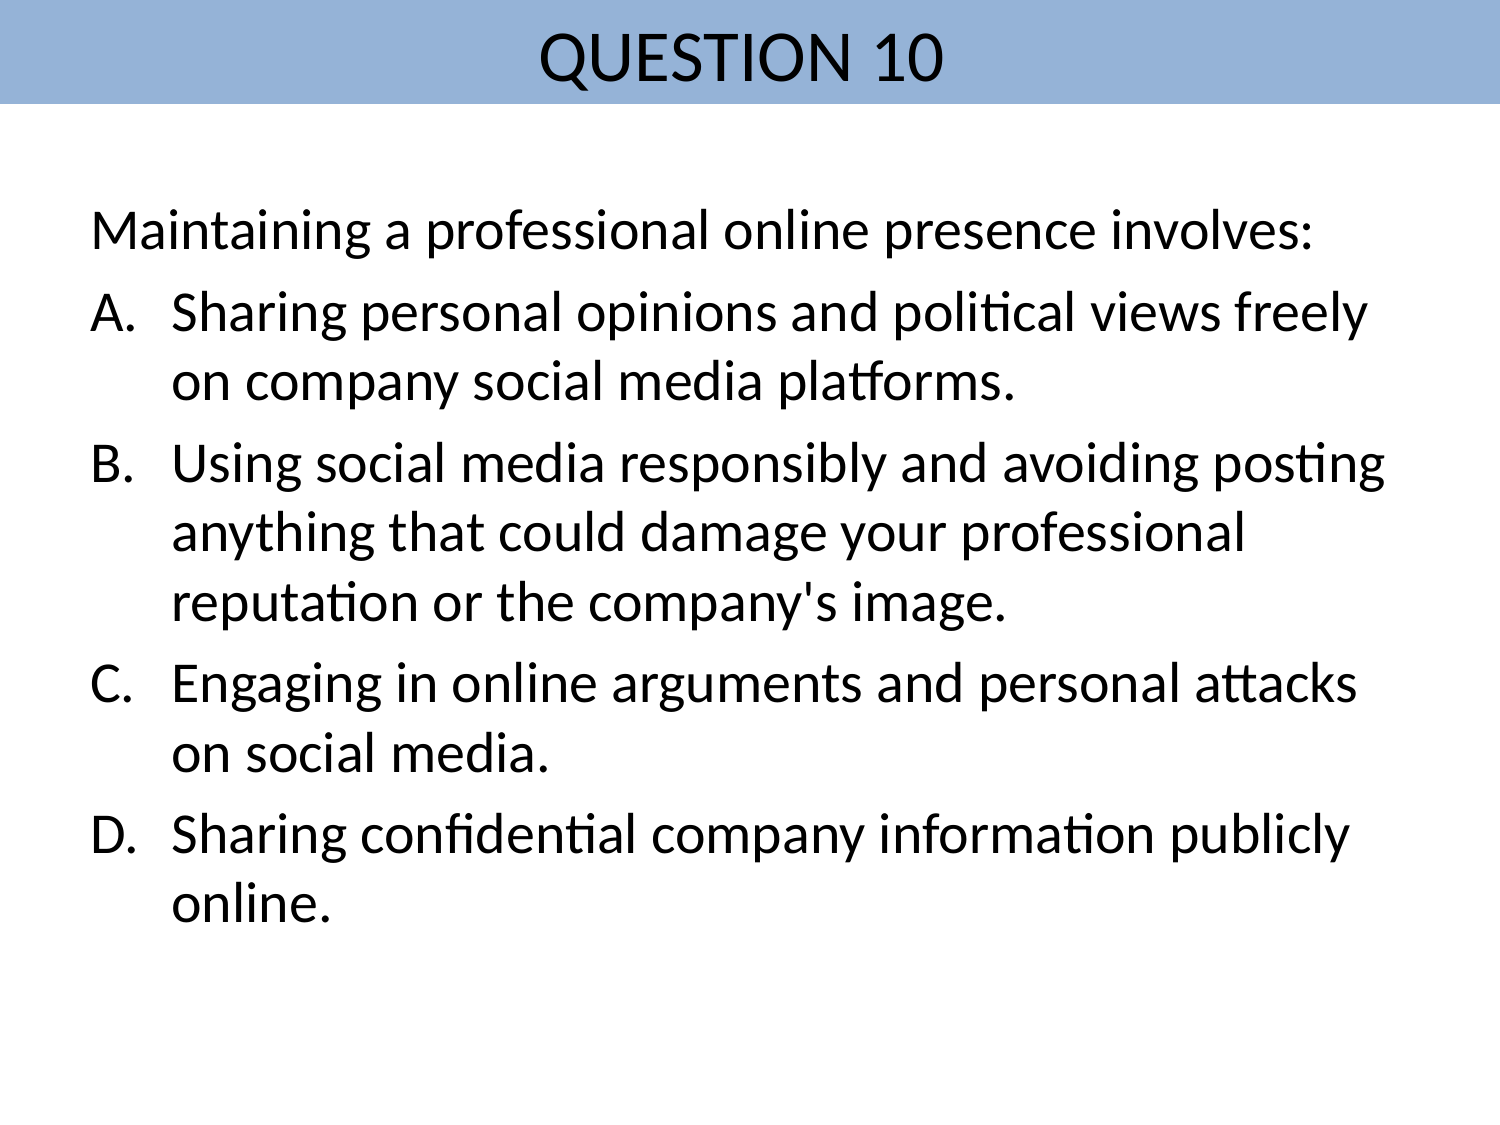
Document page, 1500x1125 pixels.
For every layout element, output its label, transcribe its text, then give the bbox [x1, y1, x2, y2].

list Maintaining a professional online presence involves: Sharing personal opinions and political views freely on company social media platforms. Using social media responsibly and avoiding posting anything that could damage your professional reputation or the company's image. Engaging in online arguments and personal attacks on social media. Sharing confidential company information publicly online. [75, 184, 1425, 1005]
title QUESTION 10 [0, 0, 1500, 104]
